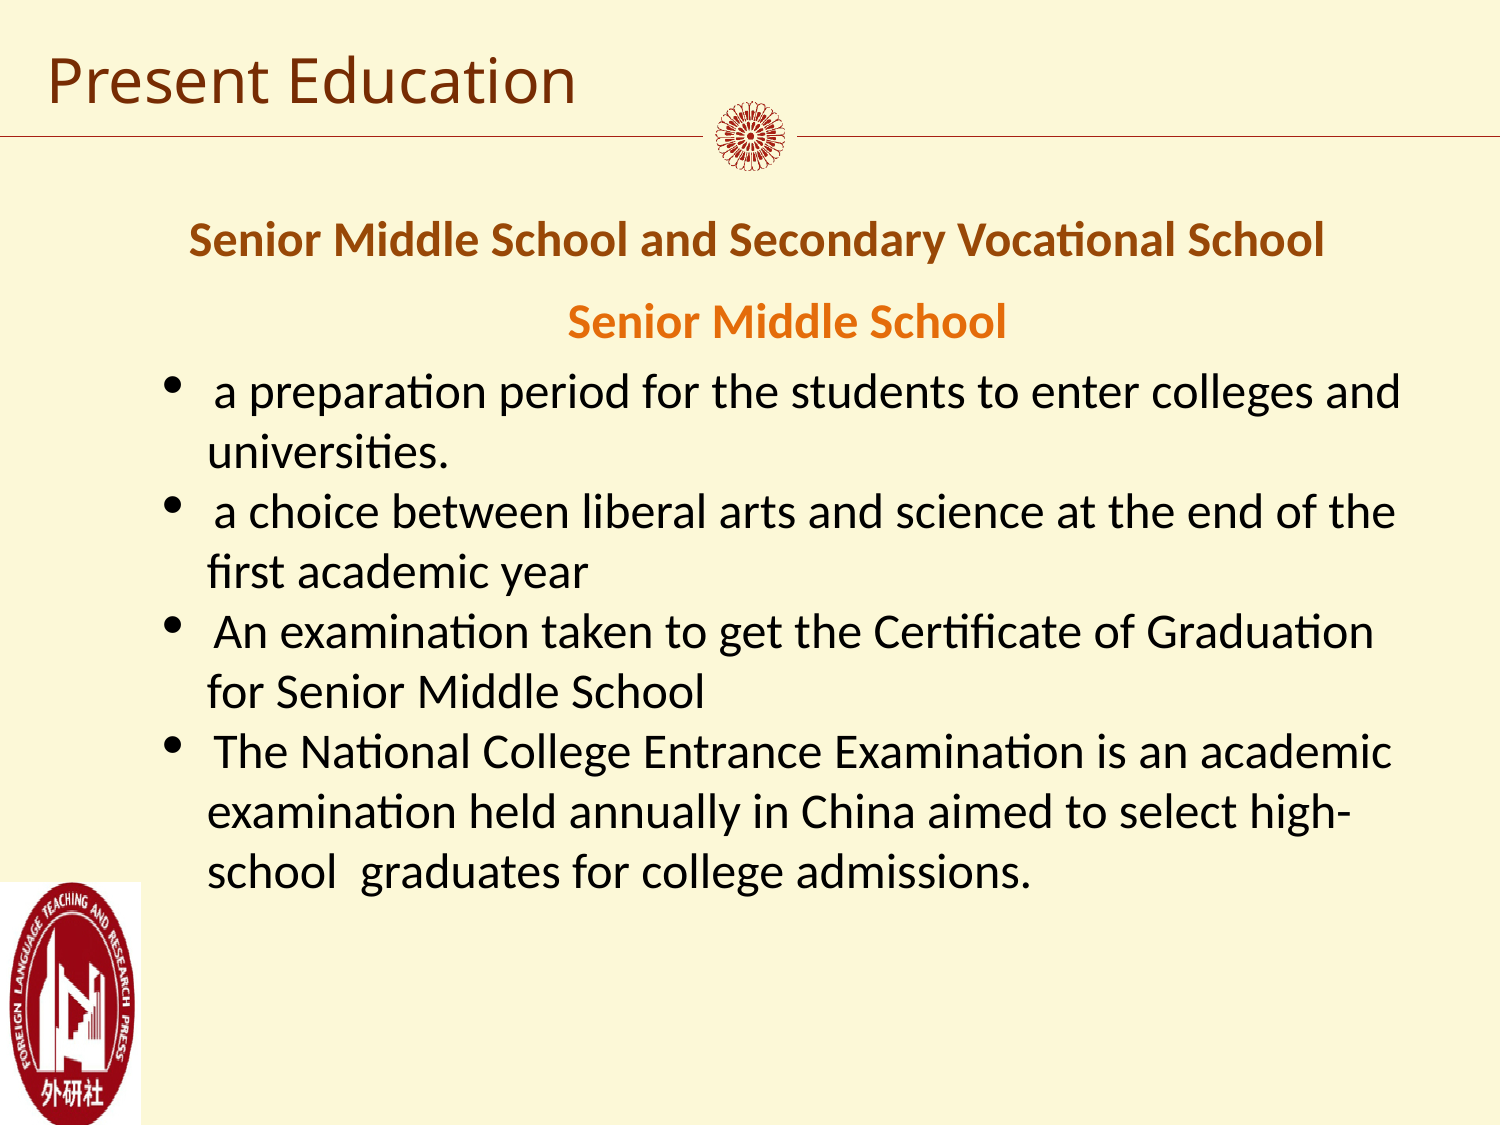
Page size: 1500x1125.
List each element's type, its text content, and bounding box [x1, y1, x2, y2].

picture [0, 882, 141, 1125]
picture [715, 101, 785, 171]
text_box Present Education [0, 19, 632, 124]
text_box Senior Middle School [552, 281, 1023, 356]
list a preparation period for the students to enter colleges and universities. a choice between liberal arts and science at the end of the first academic year An examination taken to get the Certificate of Graduation for Senior Middle School The National College Entrance Examination is an academic examination held annually in China aimed to select high- school graduates for college admissions. [147, 351, 1442, 1094]
title Senior Middle School and Secondary Vocational School [76, 199, 1427, 387]
